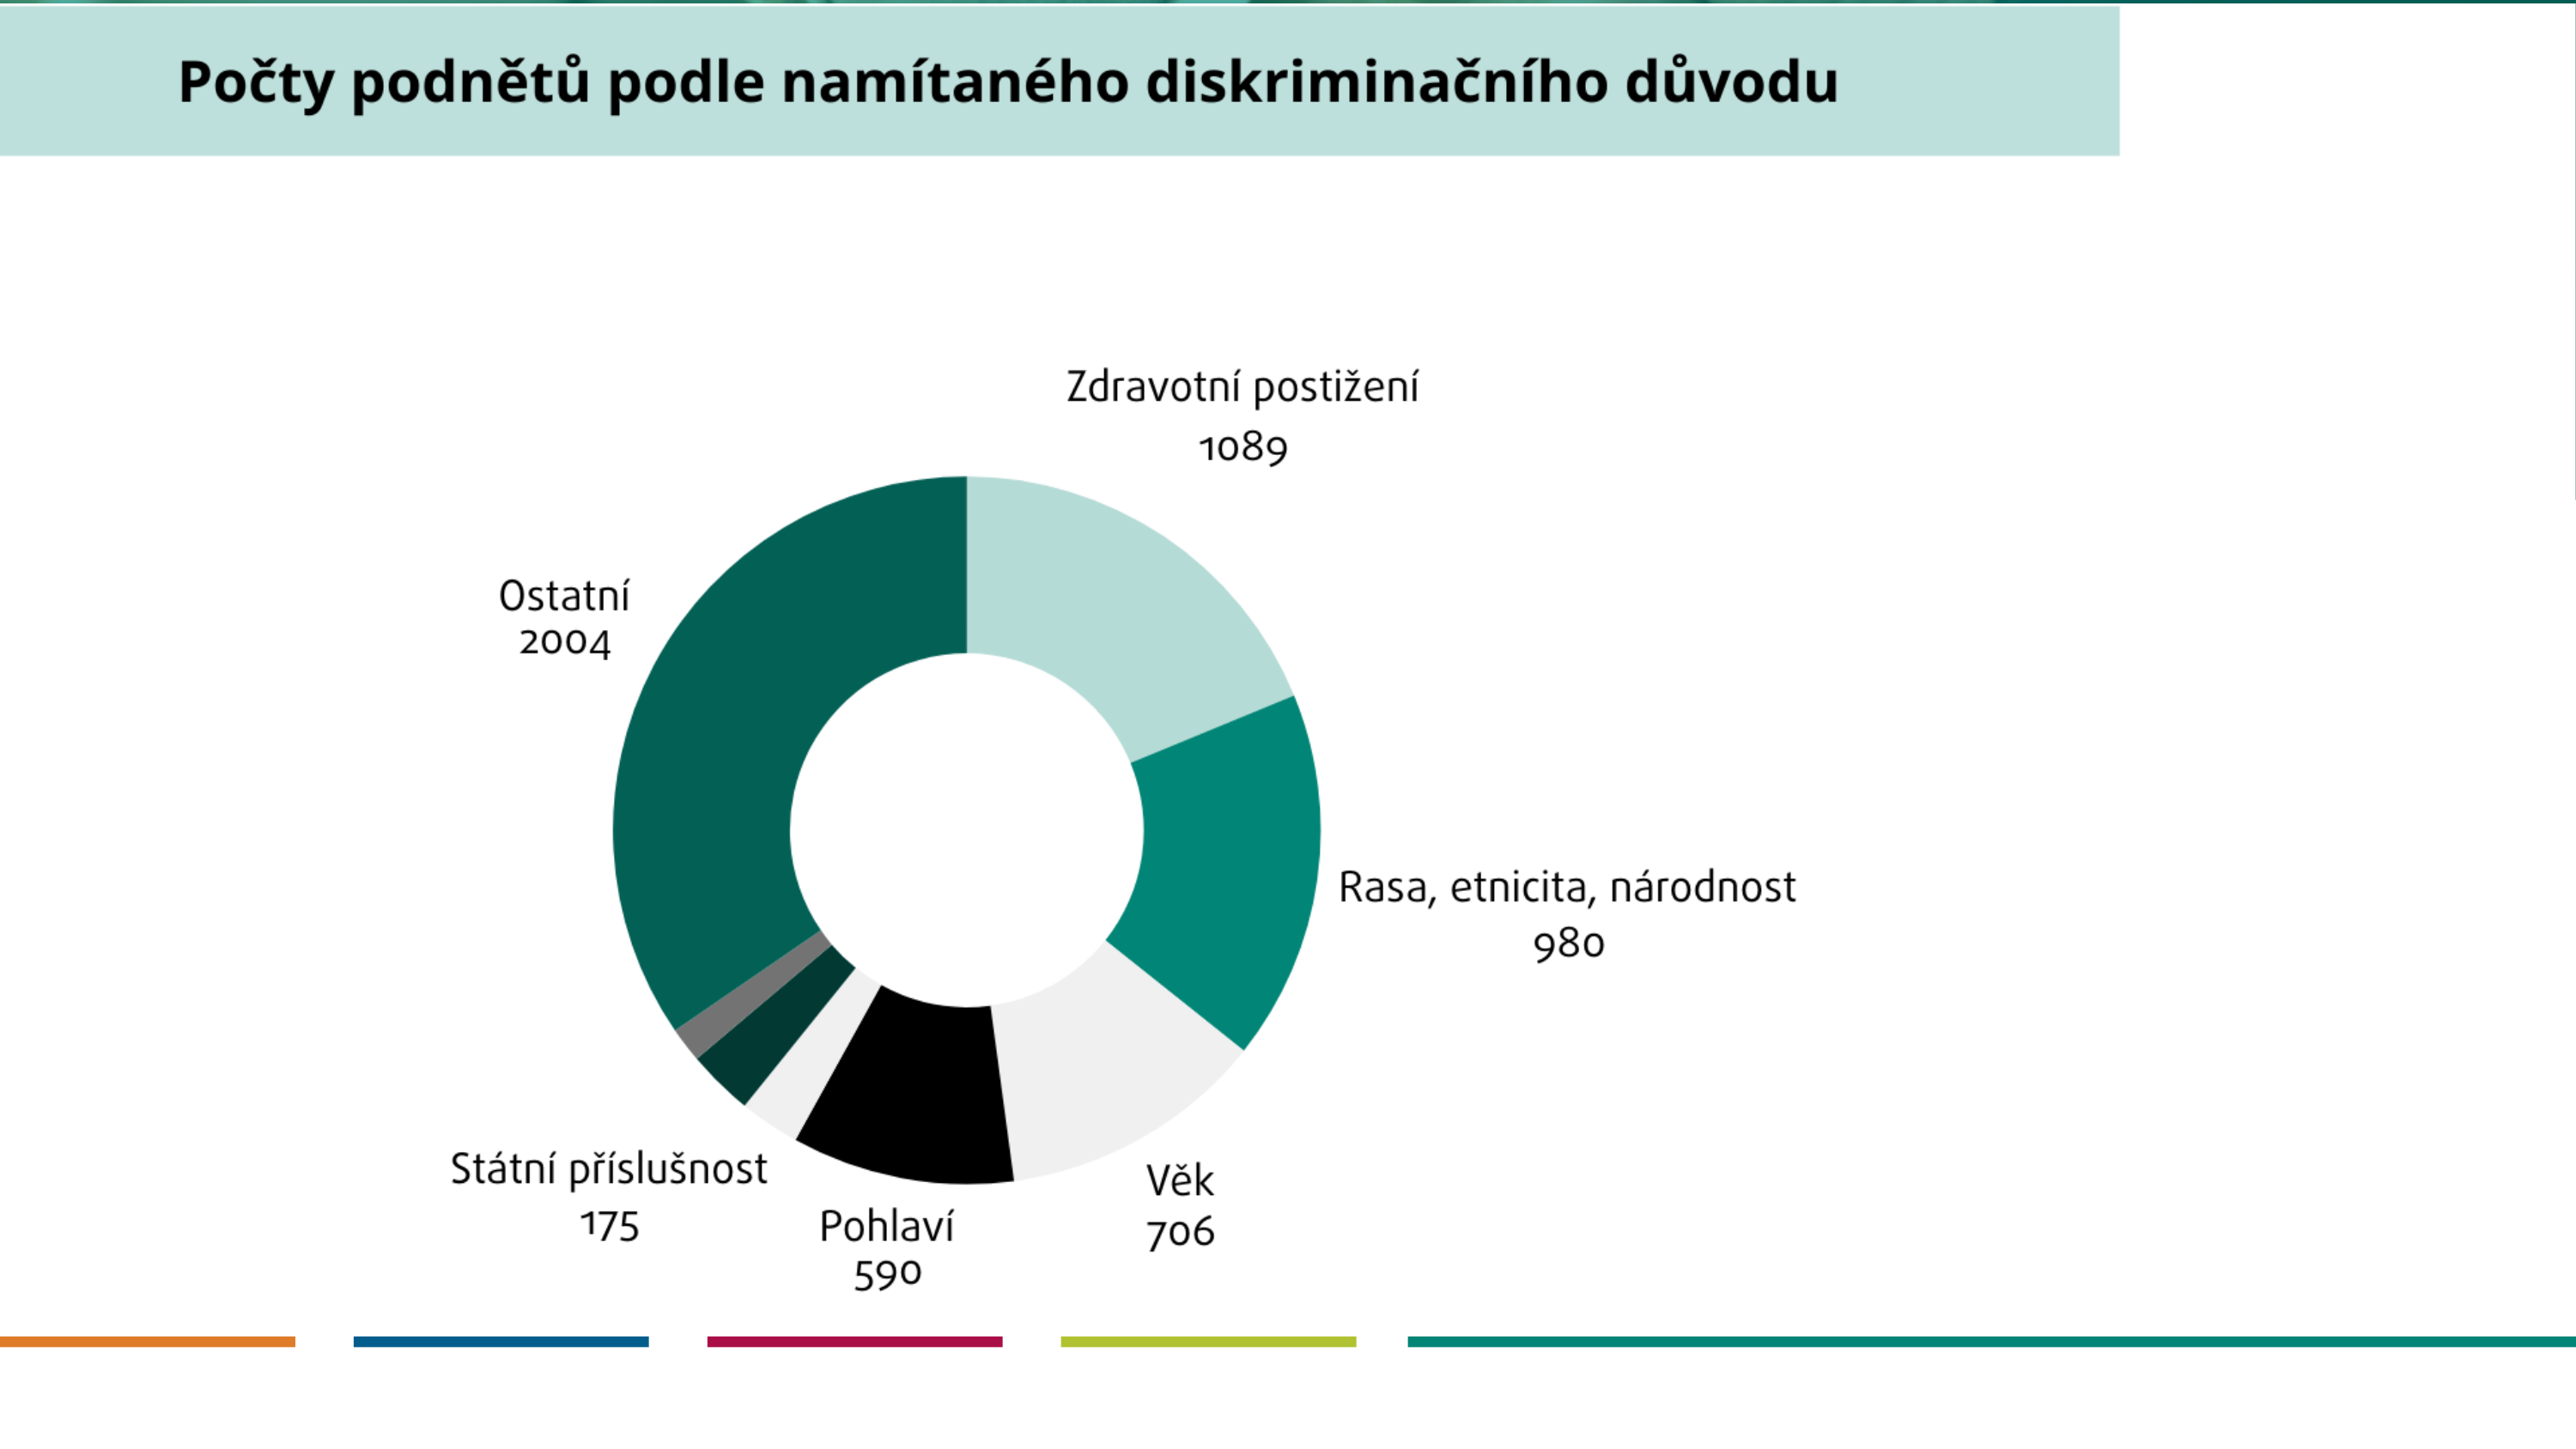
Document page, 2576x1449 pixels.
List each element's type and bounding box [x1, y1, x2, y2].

picture [0, 0, 2576, 1304]
